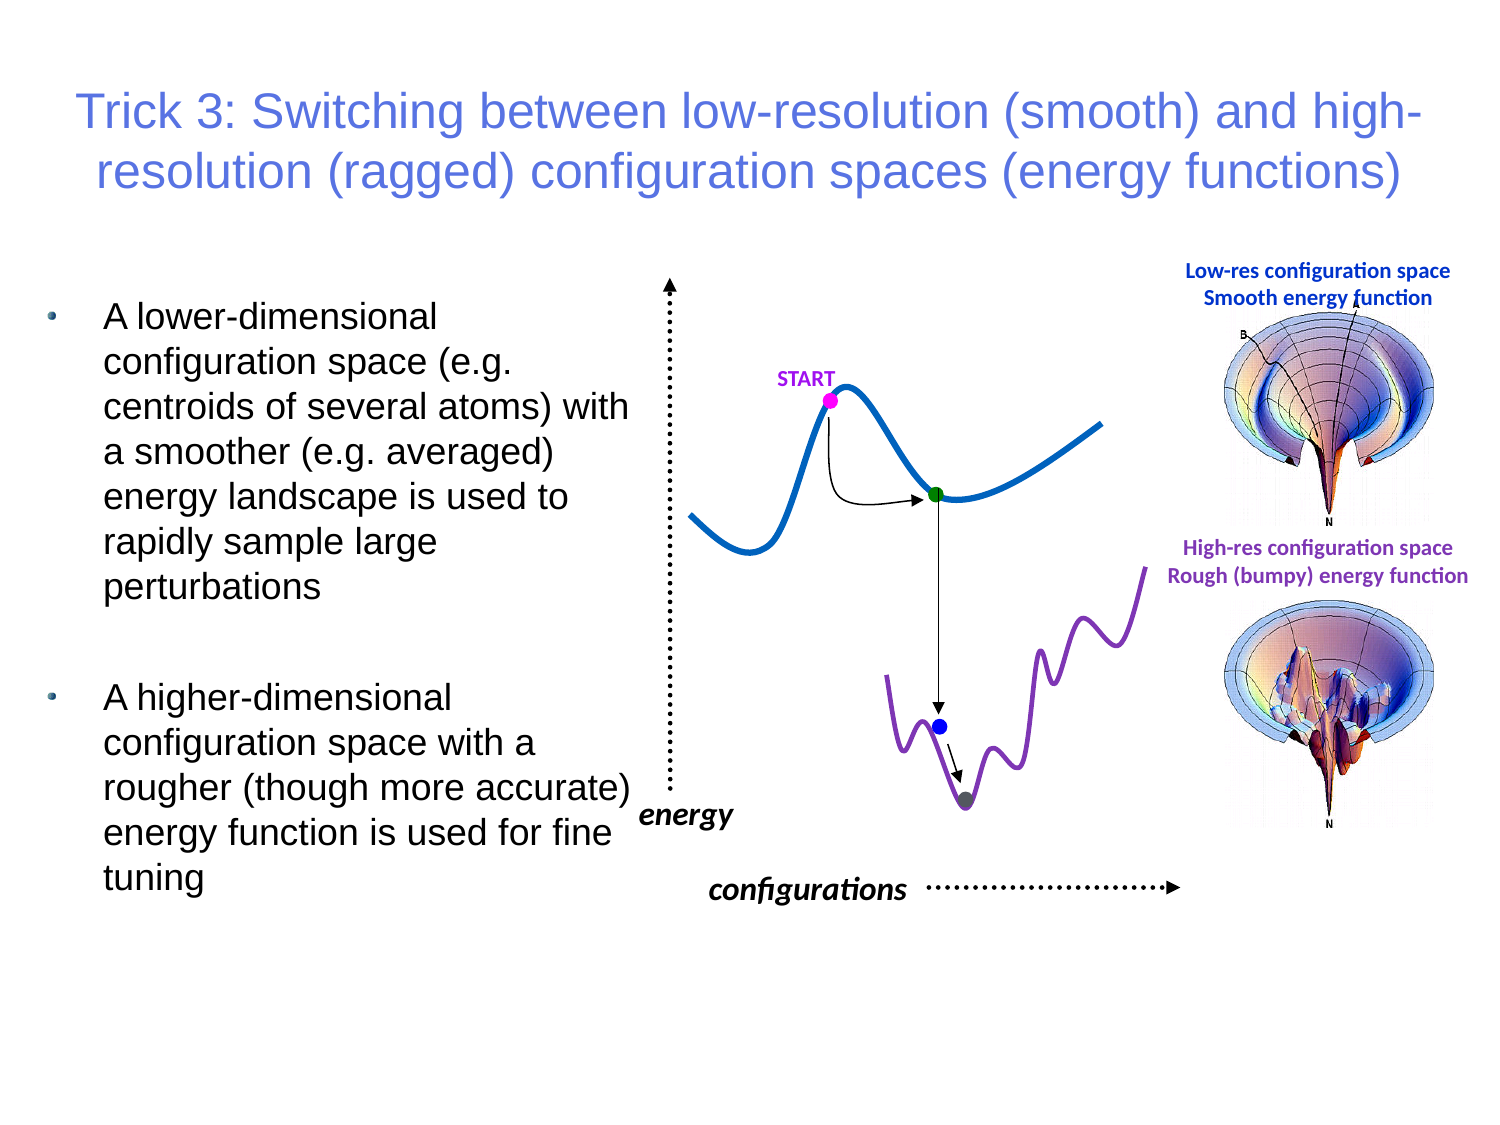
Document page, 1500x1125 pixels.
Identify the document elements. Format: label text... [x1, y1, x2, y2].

text_box High-res configuration space Rough (bumpy) energy function [1187, 527, 1480, 594]
picture [46, 691, 56, 700]
title Trick 3: Switching between low-resolution (smooth) and high-resolution (ragged) configuration spaces (energy functions) [24, 27, 1476, 251]
picture [46, 310, 56, 320]
picture [1224, 299, 1434, 526]
list A lower-dimensional configuration space (e.g. centroids of several atoms) with a smoother (e.g. averaged) energy landscape is used to rapidly sample large perturbations A higher-dimensional configuration space with a rougher (though more accurate) energy function is used for fine tuning [31, 283, 648, 1125]
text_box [612, 277, 1181, 913]
text_box Low-res configuration space Smooth energy function [1165, 249, 1472, 316]
picture [1224, 600, 1434, 828]
